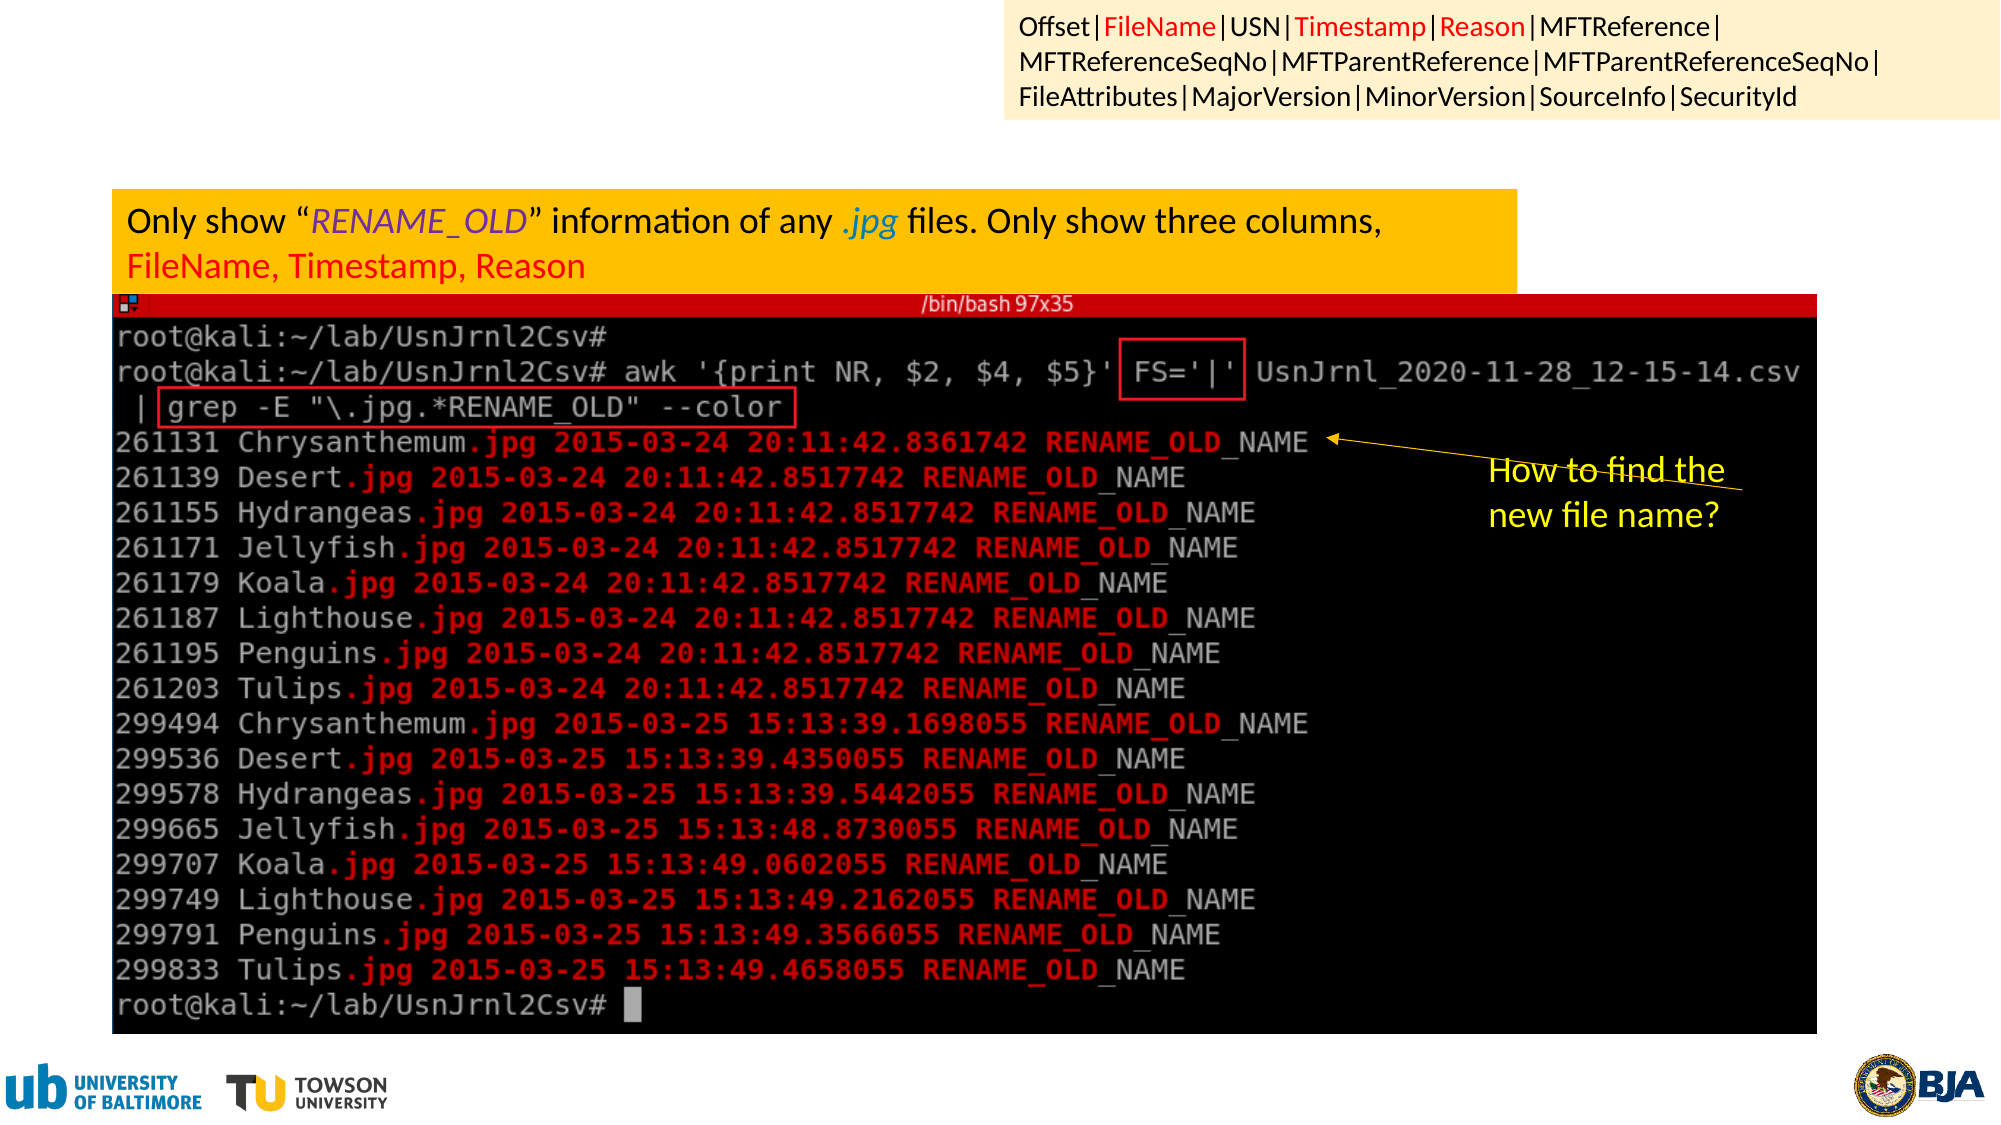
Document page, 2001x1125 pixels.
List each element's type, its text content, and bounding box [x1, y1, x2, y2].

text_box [1326, 437, 1474, 491]
text_box Only show “RENAME_OLD” information of any .jpg files. Only show three columns, FileName, Timestamp, Reason [112, 188, 1518, 294]
text_box Offset|FileName|USN|Timestamp|Reason|MFTReference|MFTReferenceSeqNo|MFTParentReference|MFTParentReferenceSeqNo|FileAttributes|MajorVersion|MinorVersion|SourceInfo|SecurityId [1004, 0, 2000, 120]
picture [1854, 1054, 1986, 1117]
picture [0, 294, 1817, 1125]
